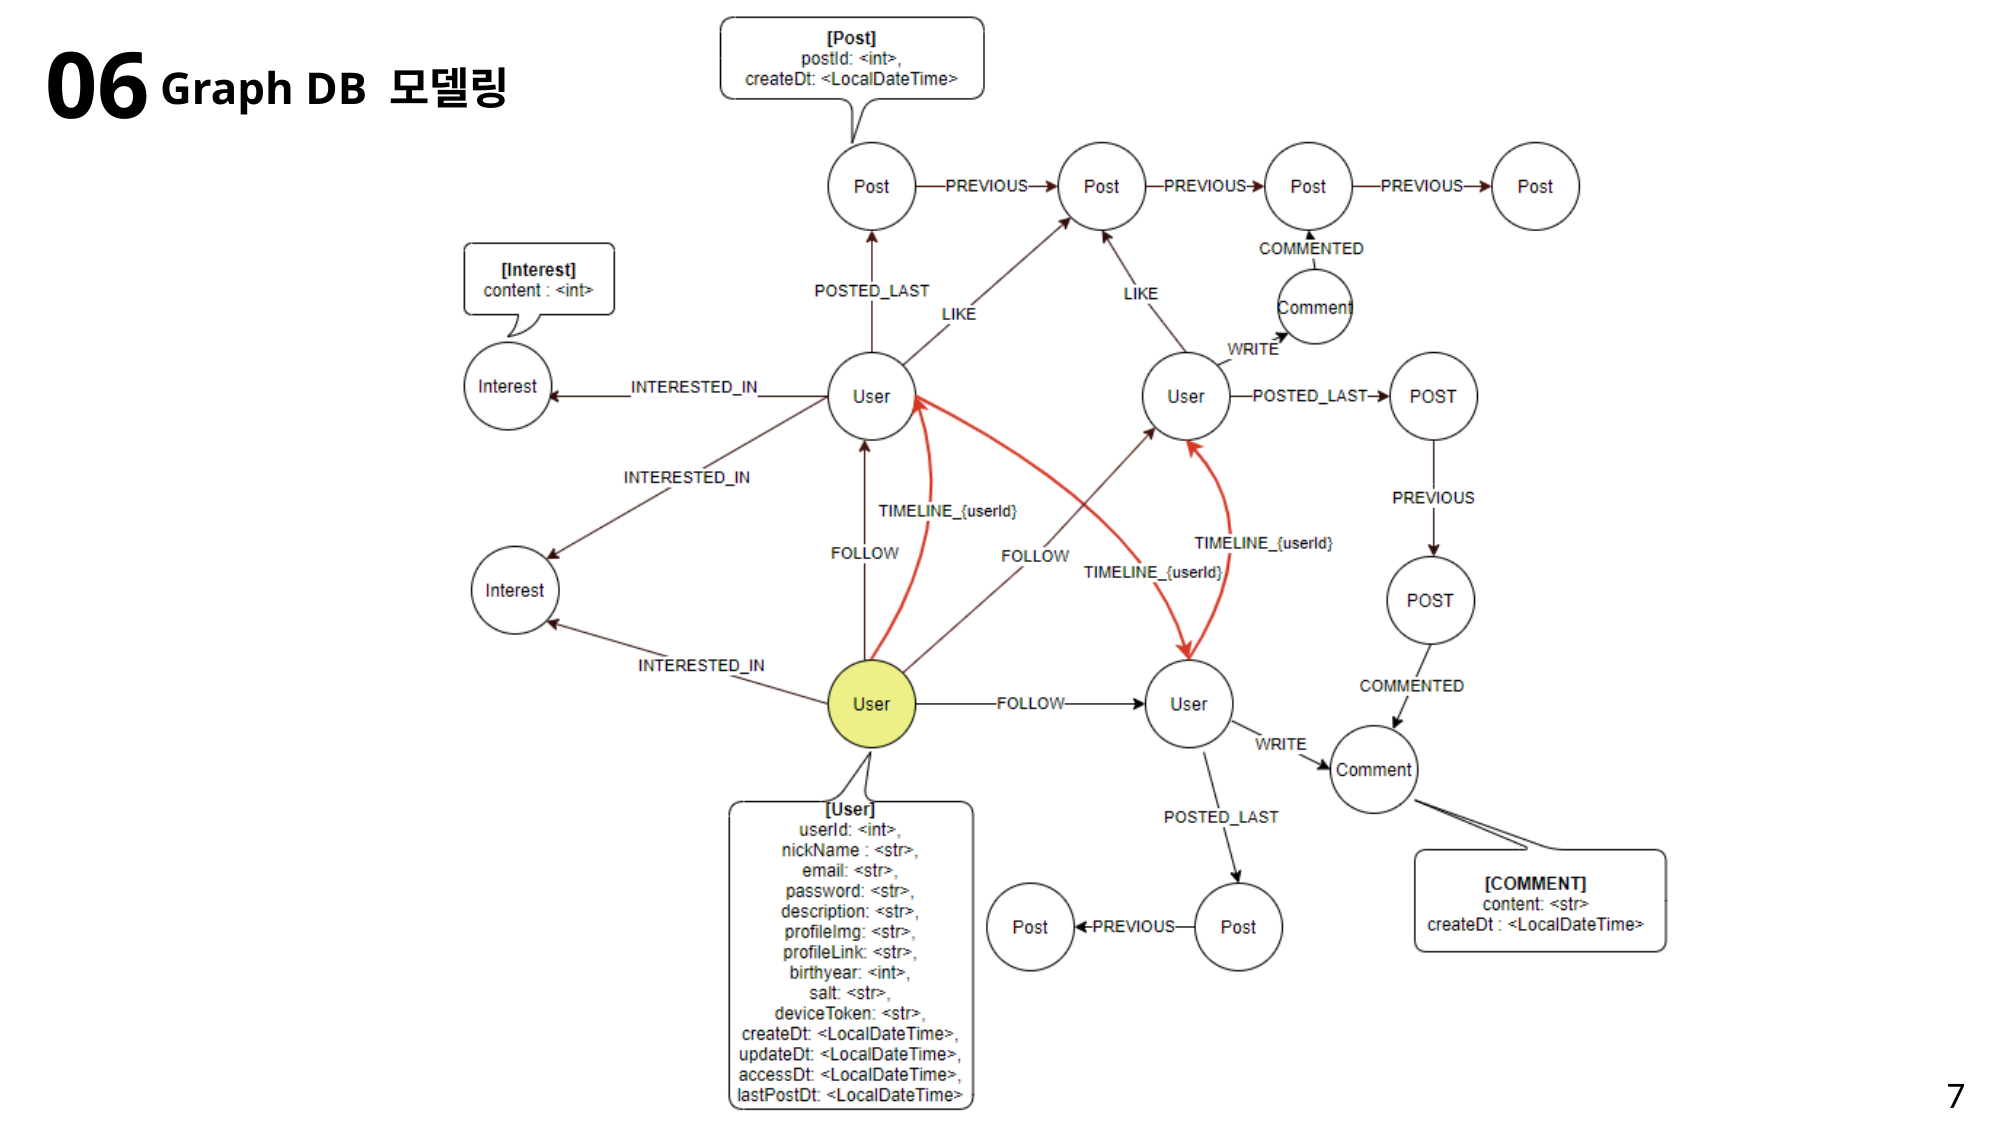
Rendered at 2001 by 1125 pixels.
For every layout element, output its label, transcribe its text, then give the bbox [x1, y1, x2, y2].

picture [425, 8, 1672, 1116]
text_box Graph DB 모델링 [145, 53, 420, 122]
text_box 06 [35, 21, 202, 119]
text_box 7 [1931, 1063, 1981, 1124]
